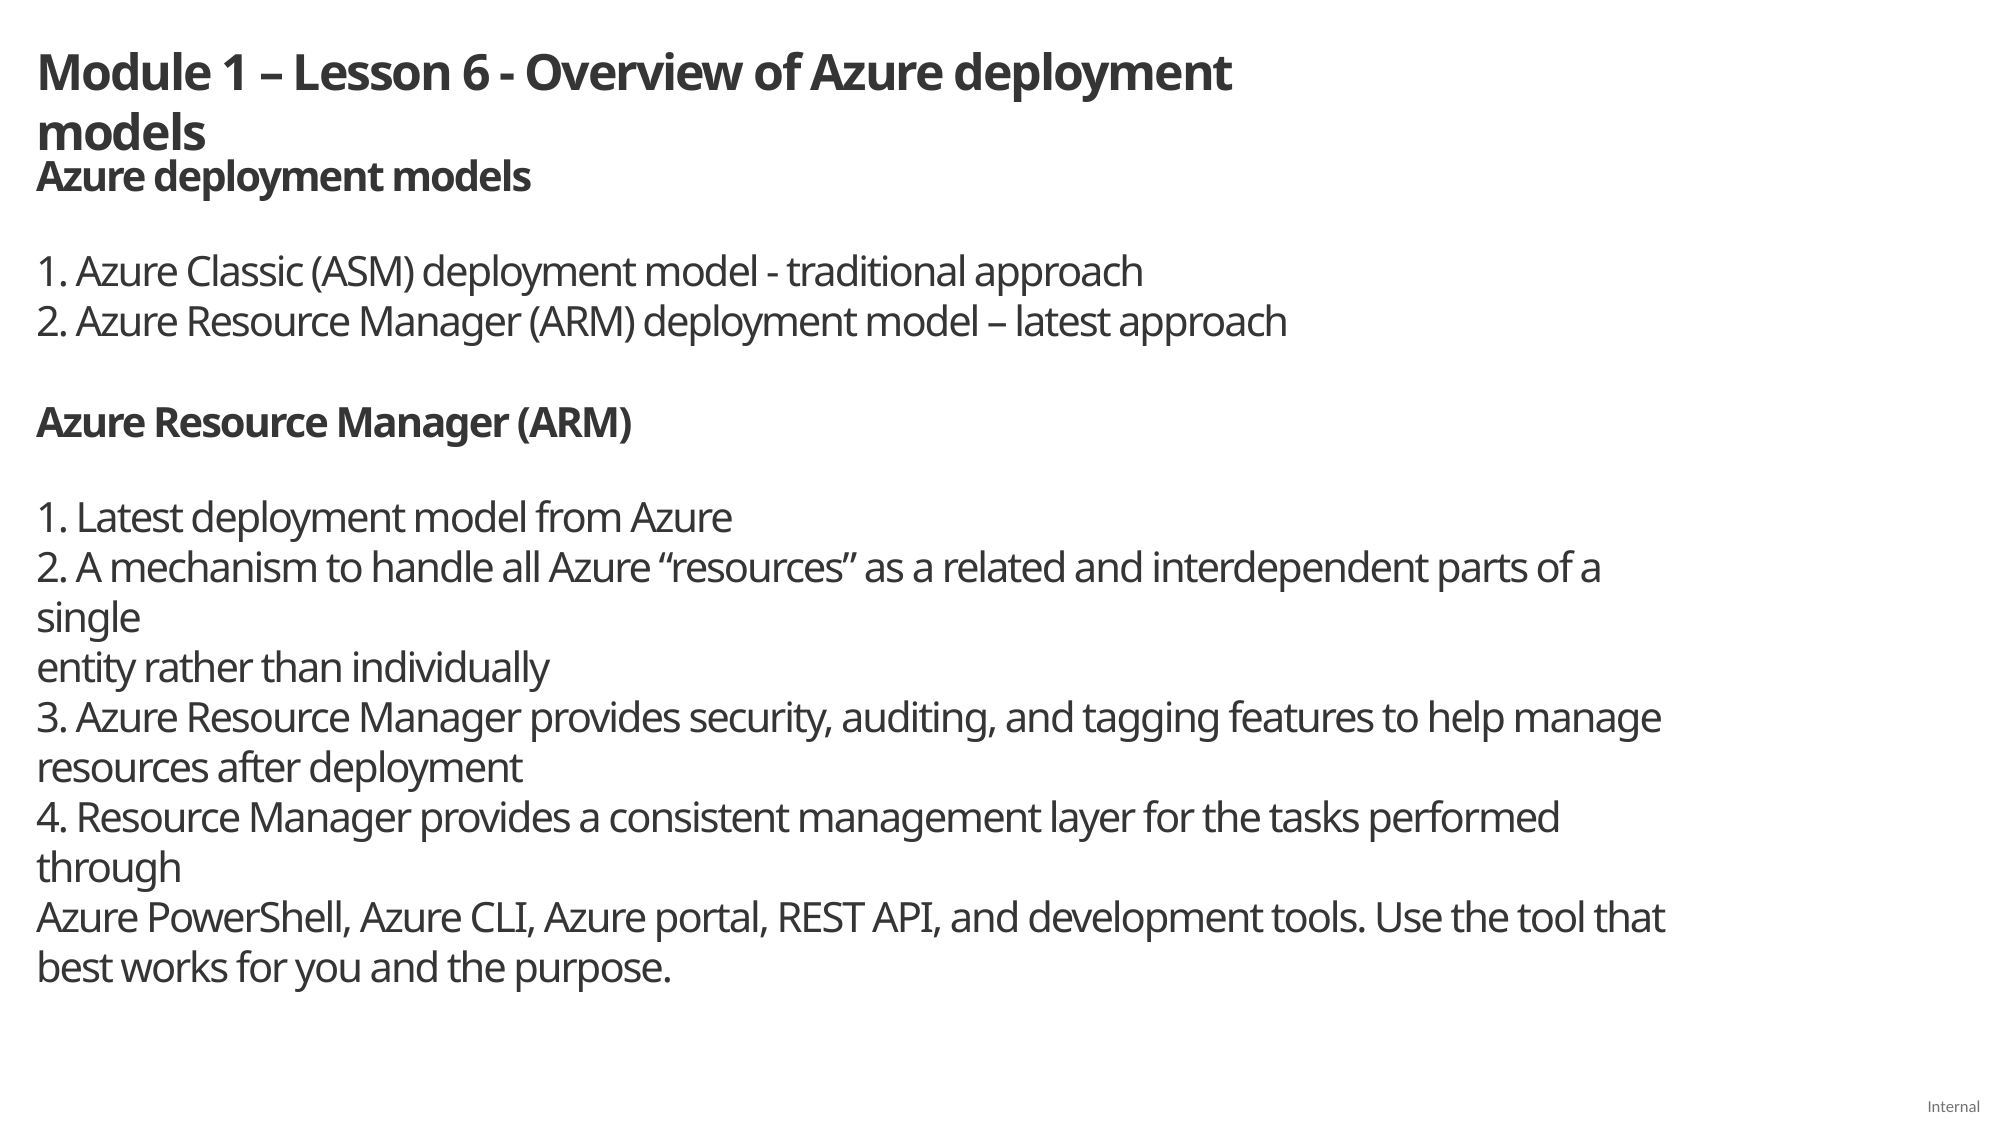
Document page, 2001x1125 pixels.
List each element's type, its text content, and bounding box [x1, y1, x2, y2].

text_box Module 1 – Lesson 6 - Overview of Azure deployment models [21, 32, 1399, 142]
text_box Azure Resource Manager (ARM) 1. Latest deployment model from Azure 2. A mechanism to handle all Azure “resources” as a related and interdependent parts of a single entity rather than individually 3. Azure Resource Manager provides security, auditing, and tagging features to help manage resources after deployment 4. Resource Manager provides a consistent management layer for the tasks performed through Azure PowerShell, Azure CLI, Azure portal, REST API, and development tools. Use the tool that best works for you and the purpose. [21, 388, 1704, 999]
text_box Azure deployment models 1. Azure Classic (ASM) deployment model - traditional approach 2. Azure Resource Manager (ARM) deployment model – latest approach [21, 142, 1479, 353]
